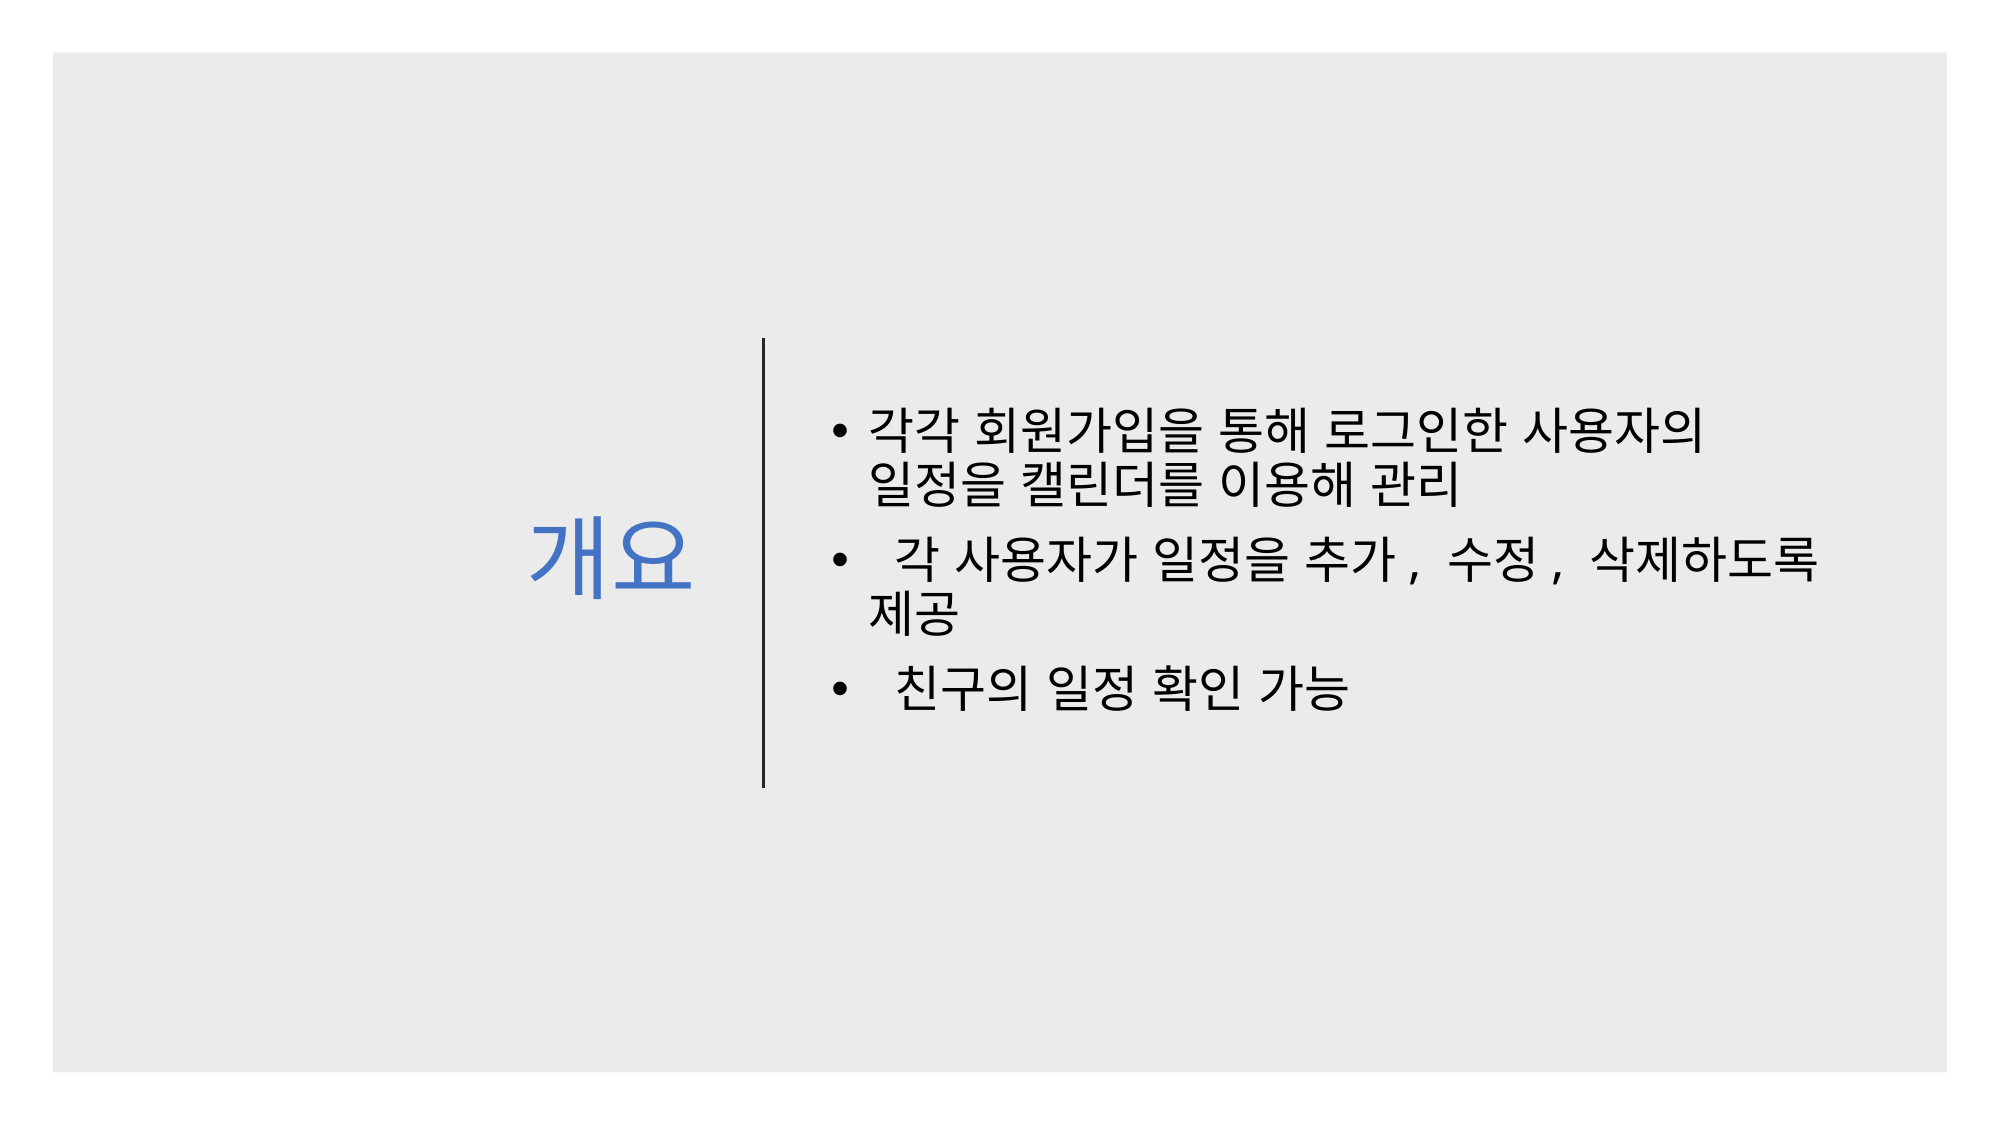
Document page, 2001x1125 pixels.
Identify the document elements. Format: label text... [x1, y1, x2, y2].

text_box [52, 51, 1948, 1073]
list 각각 회원가입을 통해 로그인한 사용자의 일정을 캘린더를 이용해 관리 각 사용자가 일정을 추가, 수정, 삭제하도록 제공 친구의 일정 확인 가능 [816, 158, 1863, 967]
title 개요 [137, 158, 711, 967]
